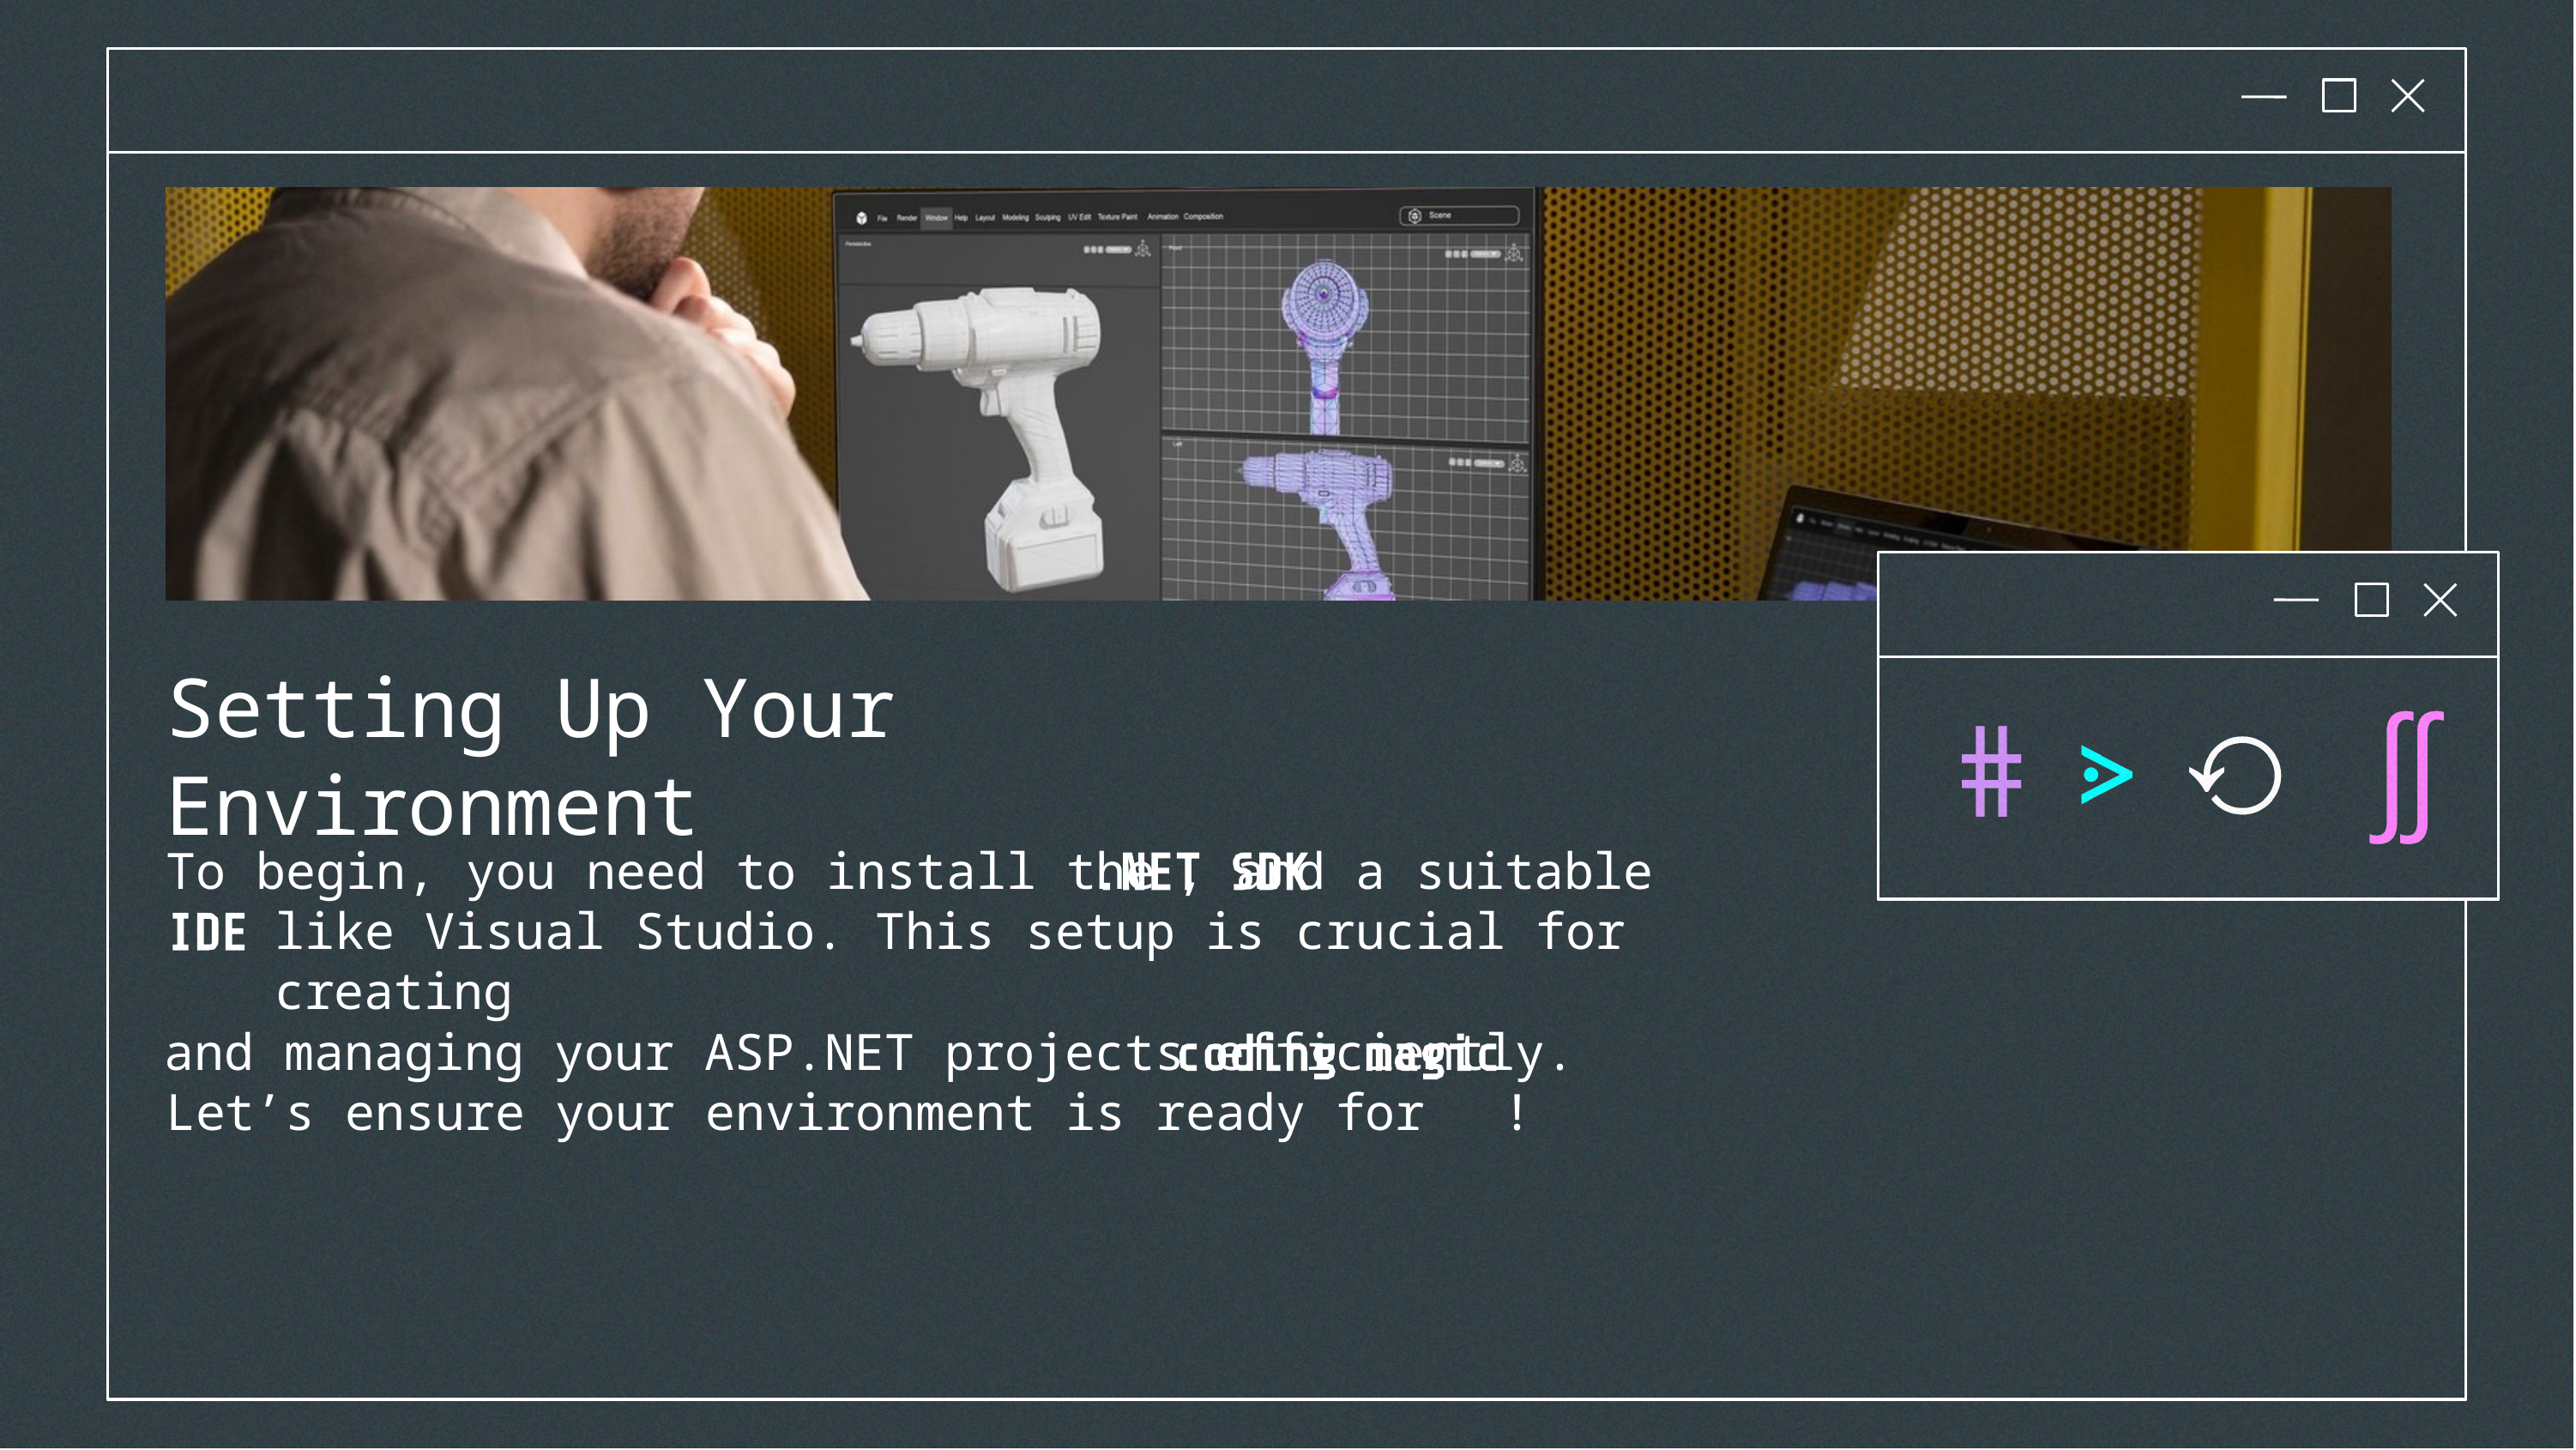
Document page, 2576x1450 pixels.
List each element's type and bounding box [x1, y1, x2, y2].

picture [0, 0, 2573, 1448]
text_box [106, 46, 2468, 1401]
text_box [166, 186, 2501, 901]
